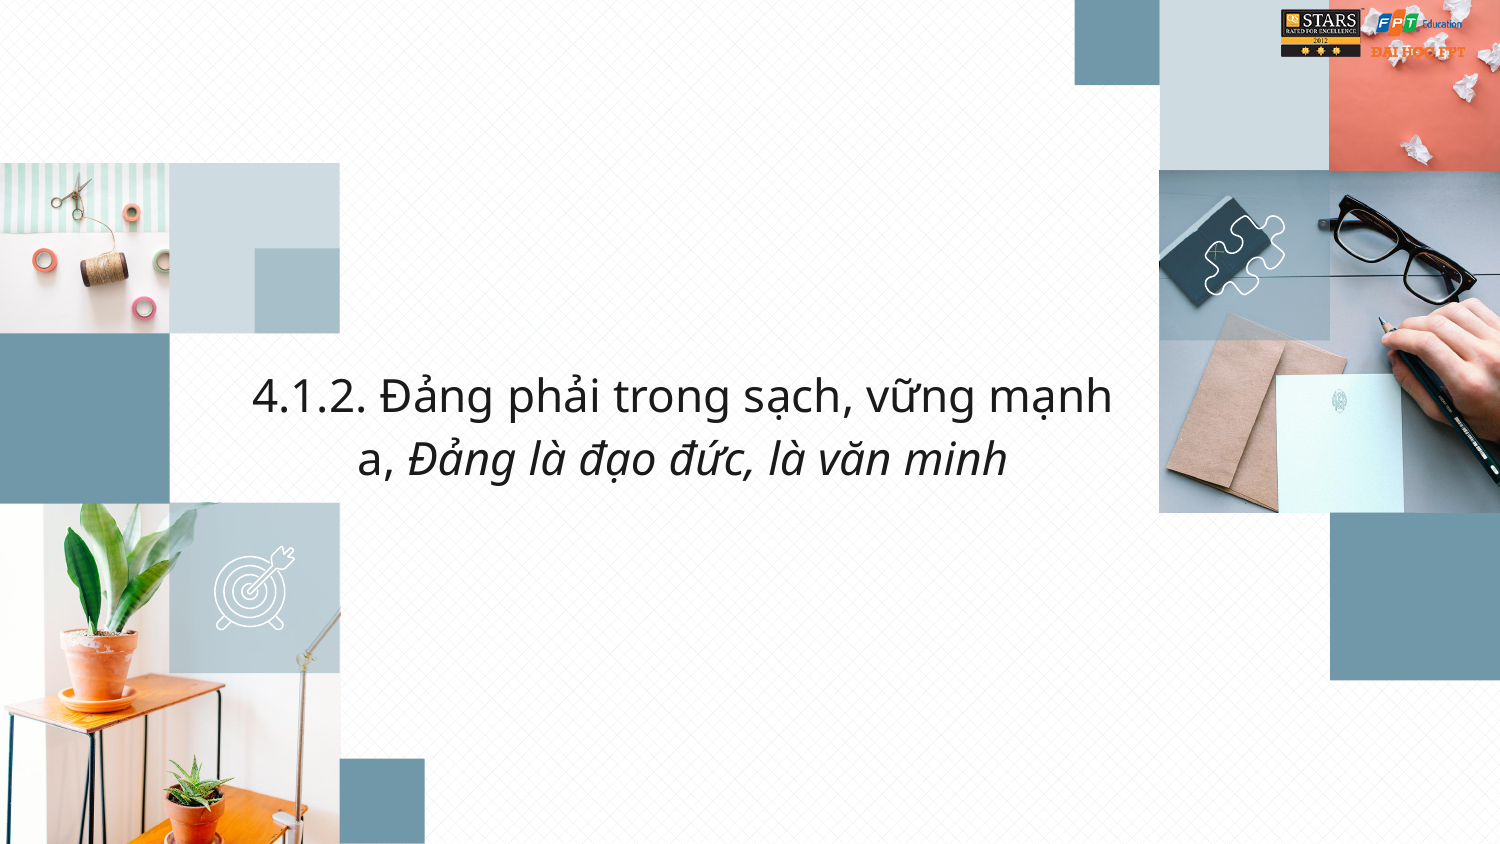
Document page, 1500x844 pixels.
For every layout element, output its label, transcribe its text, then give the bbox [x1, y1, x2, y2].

picture [0, 163, 169, 333]
list 4.1.2. Đảng phải trong sạch, vững mạnh a, Đảng là đạo đức, là văn minh [190, 354, 1167, 490]
picture [1159, 0, 1500, 513]
picture [0, 502, 341, 844]
